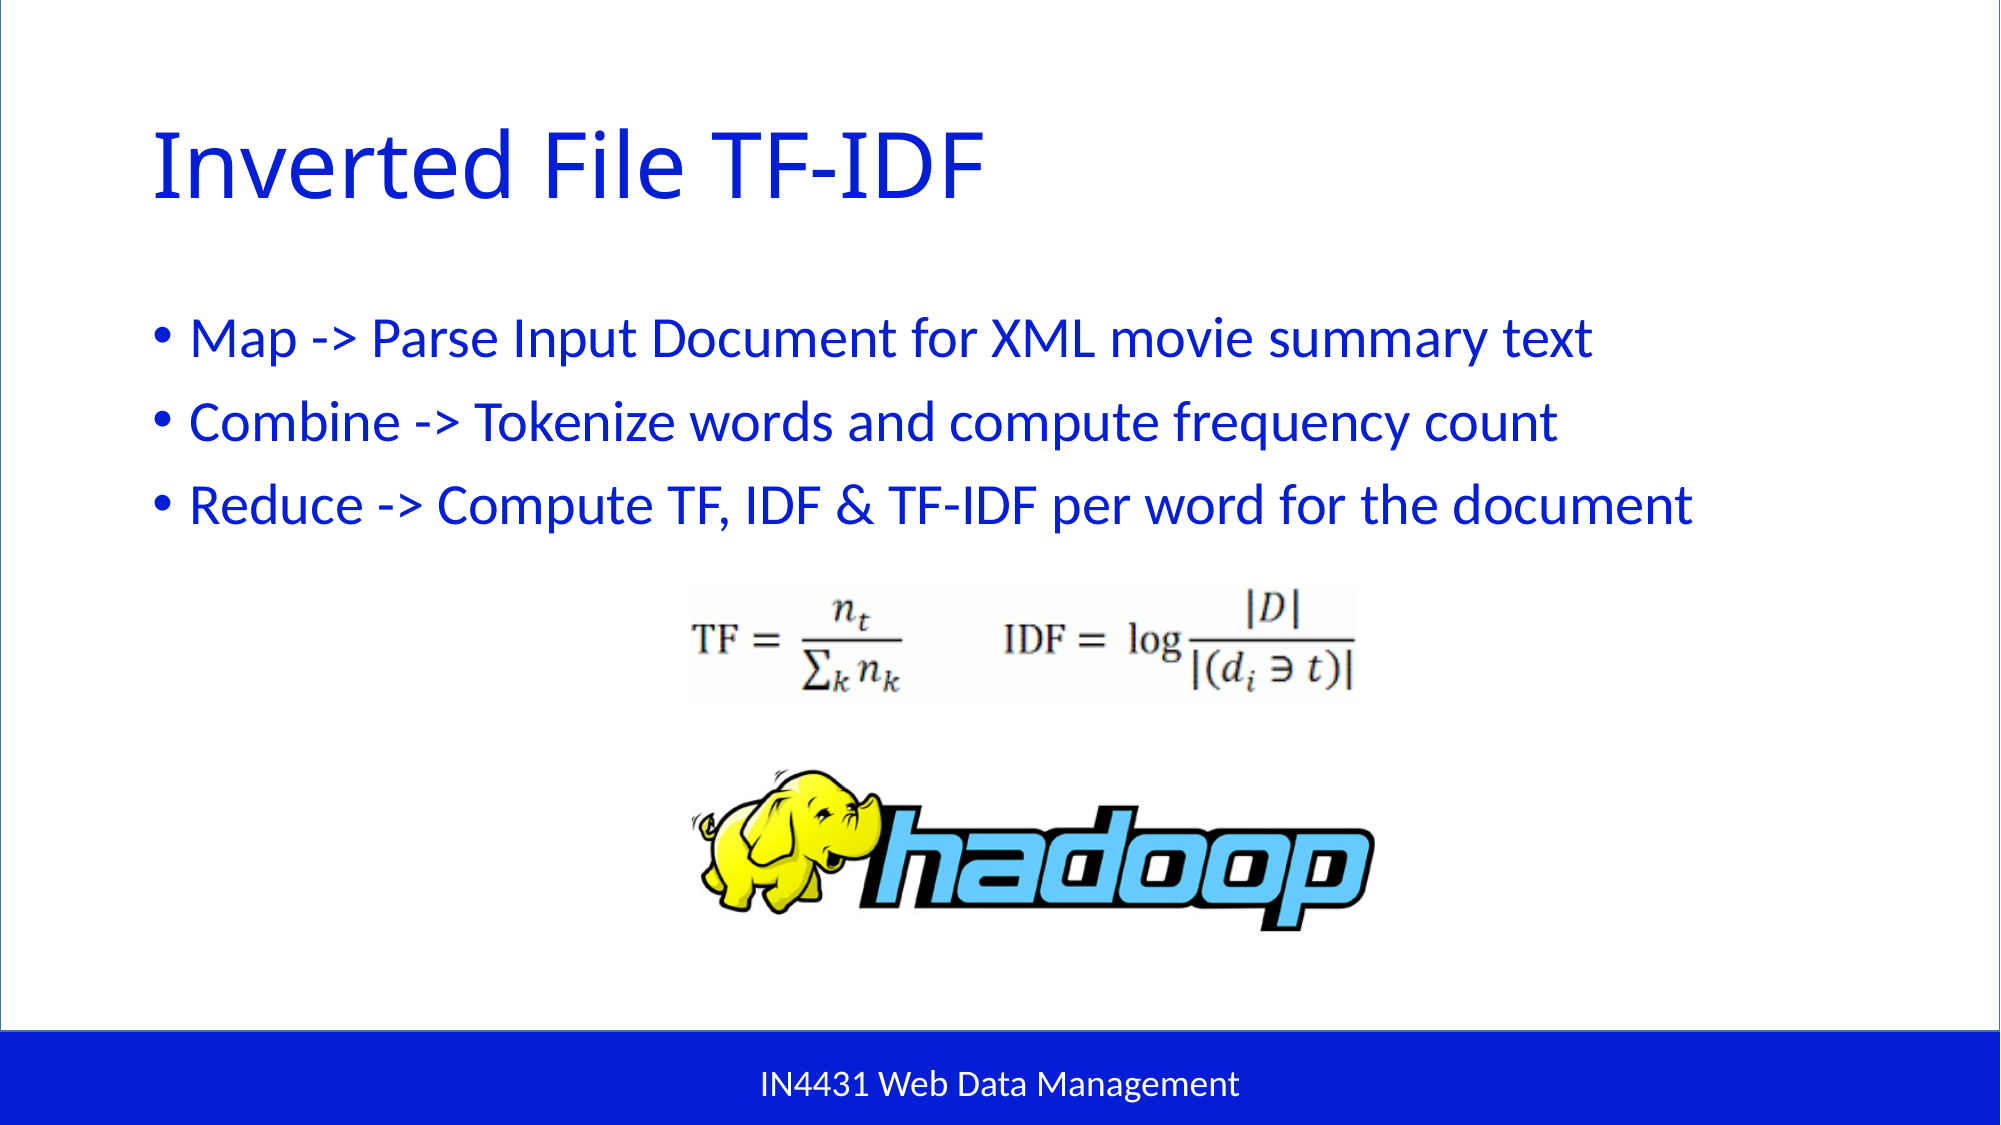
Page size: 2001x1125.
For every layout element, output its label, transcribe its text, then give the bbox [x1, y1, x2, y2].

title Inverted File TF-IDF [137, 59, 1863, 278]
list Map -> Parse Input Document for XML movie summary text Combine -> Tokenize words and compute frequency count Reduce -> Compute TF, IDF & TF-IDF per word for the document [137, 299, 1863, 1014]
picture [690, 585, 1357, 703]
picture [691, 755, 1375, 947]
text_box [0, 0, 2000, 1032]
text_box IN4431 Web Data Management [15, 1051, 1986, 1112]
